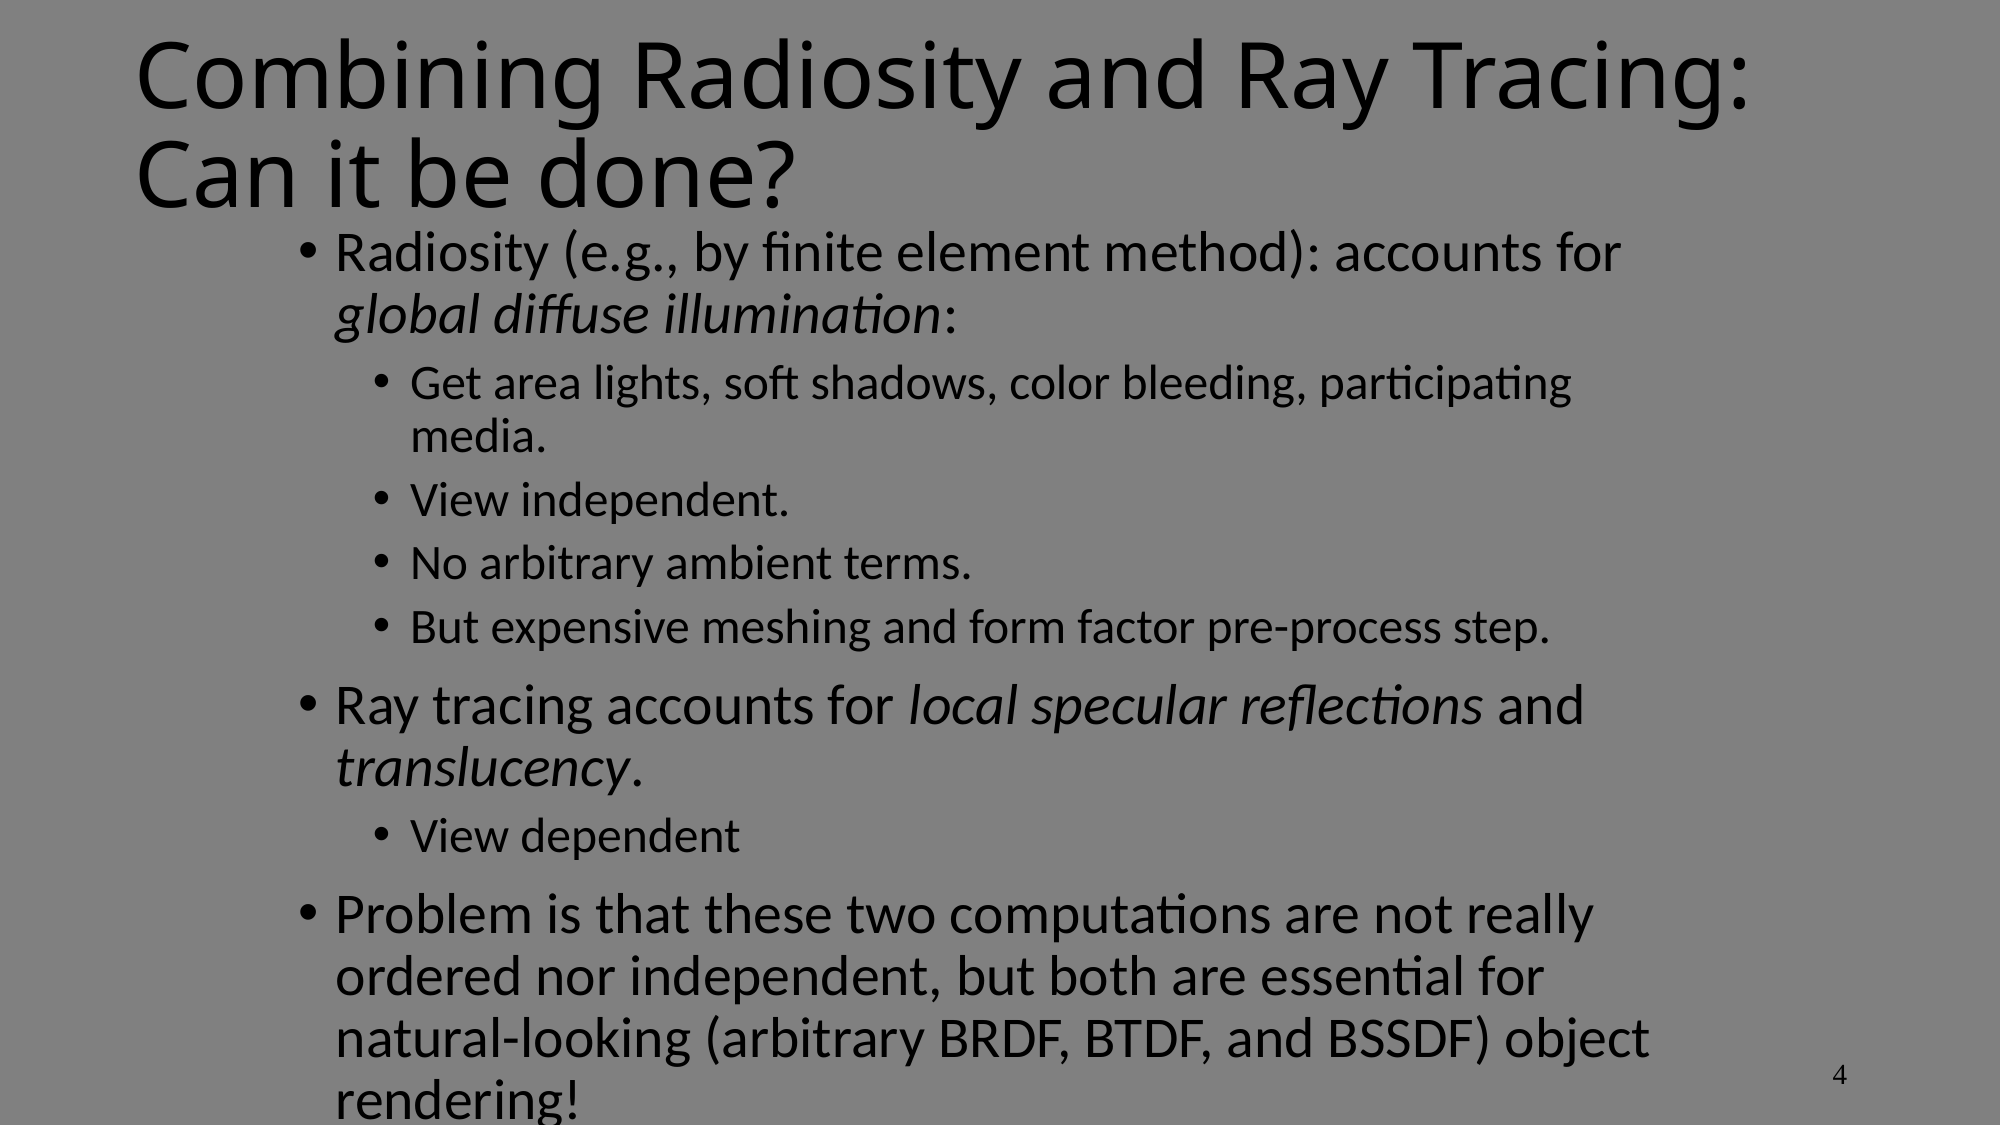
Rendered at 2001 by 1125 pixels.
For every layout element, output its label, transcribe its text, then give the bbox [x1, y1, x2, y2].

list Radiosity (e.g., by finite element method): accounts for global diffuse illumination: Get area lights, soft shadows, color bleeding, participating media. View independent. No arbitrary ambient terms. But expensive meshing and form factor pre-process step. Ray tracing accounts for local specular reflections and translucency. View dependent Problem is that these two computations are not really ordered nor independent, but both are essential for natural-looking (arbitrary BRDF, BTDF, and BSSDF) object rendering! [283, 214, 1681, 1125]
slide_number 4 [1412, 1042, 1863, 1103]
title Combining Radiosity and Ray Tracing: Can it be done? [119, 19, 1845, 237]
